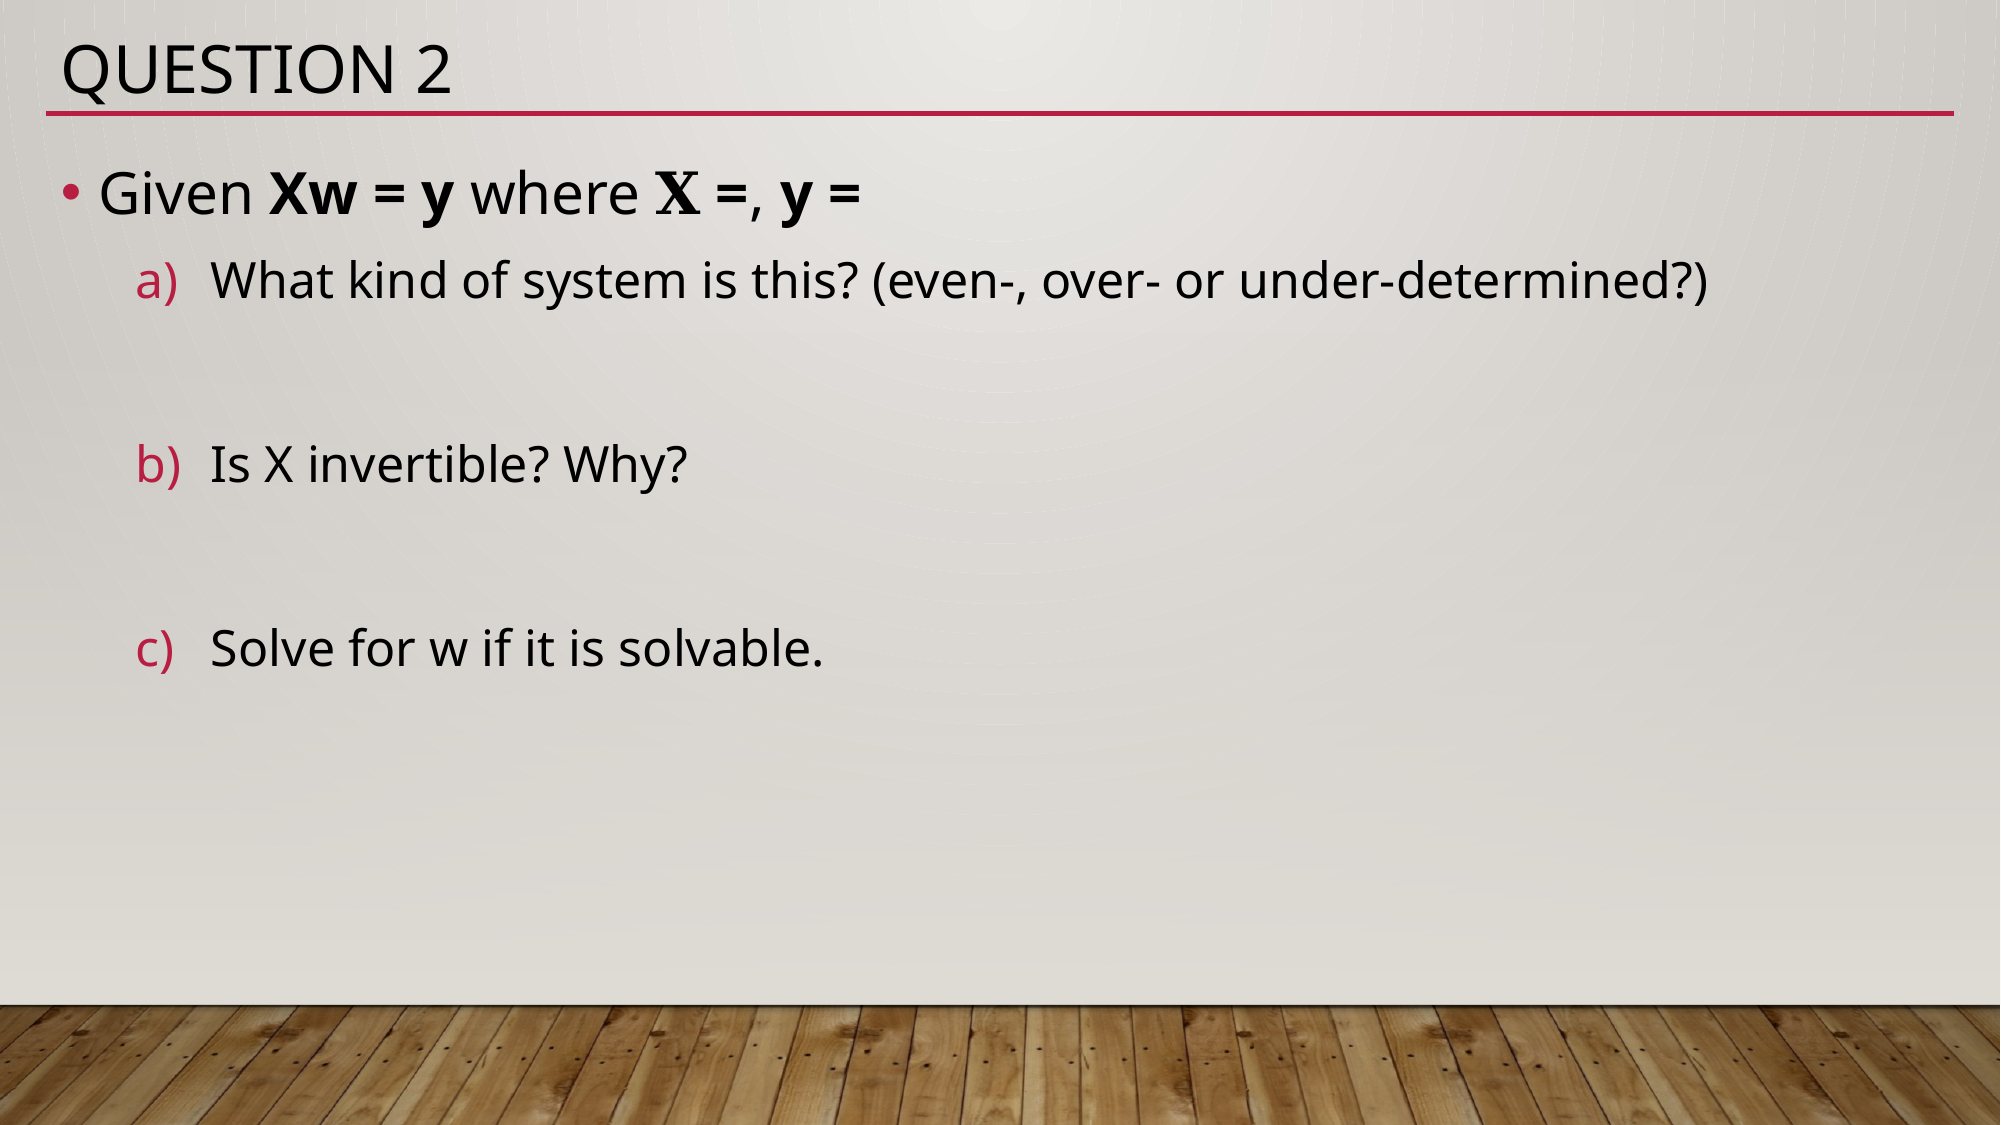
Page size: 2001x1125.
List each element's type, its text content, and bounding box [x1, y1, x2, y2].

title Question 2 [45, 28, 1954, 201]
picture [0, 1005, 2000, 1125]
